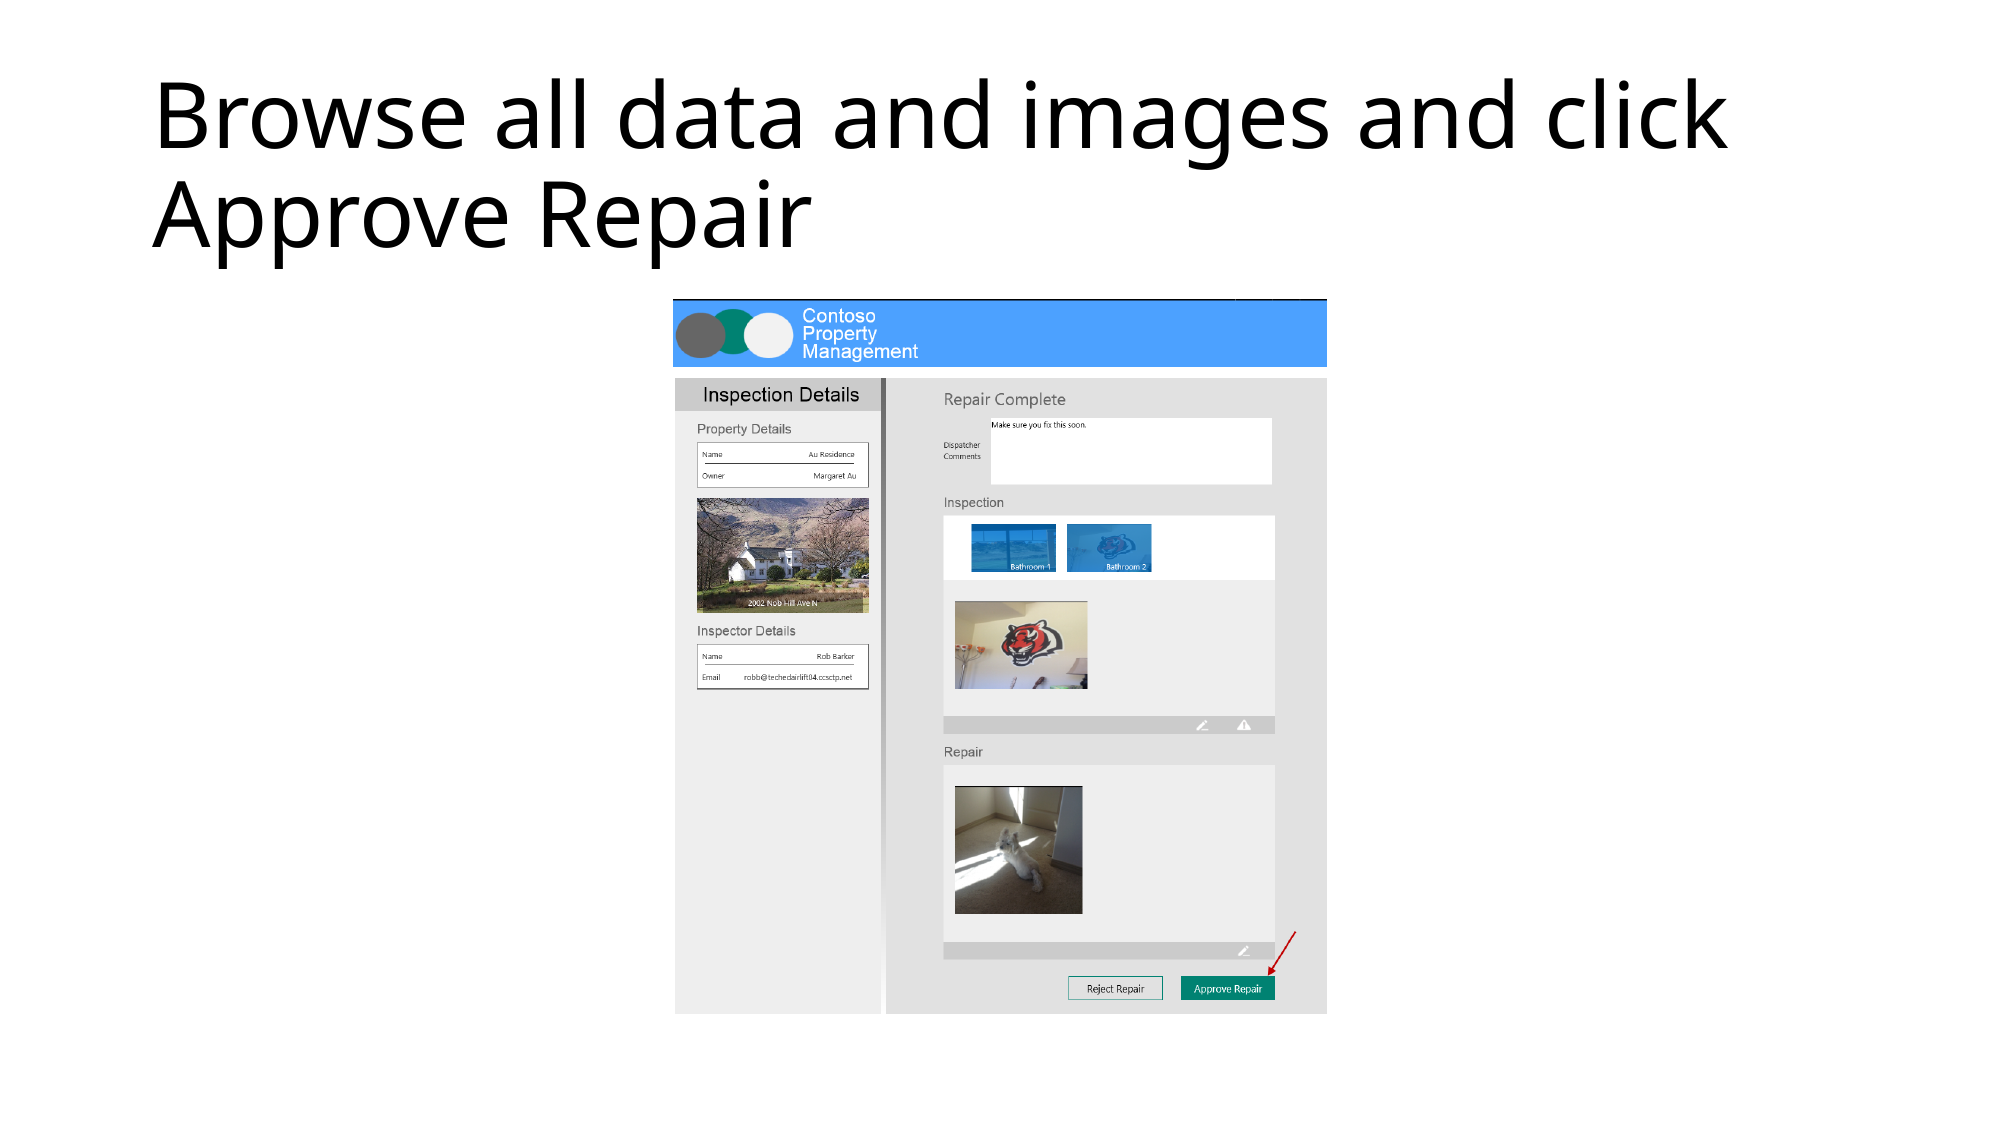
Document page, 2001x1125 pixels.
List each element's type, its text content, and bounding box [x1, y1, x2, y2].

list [673, 299, 1327, 1014]
title Browse all data and images and click Approve Repair [137, 59, 1863, 278]
